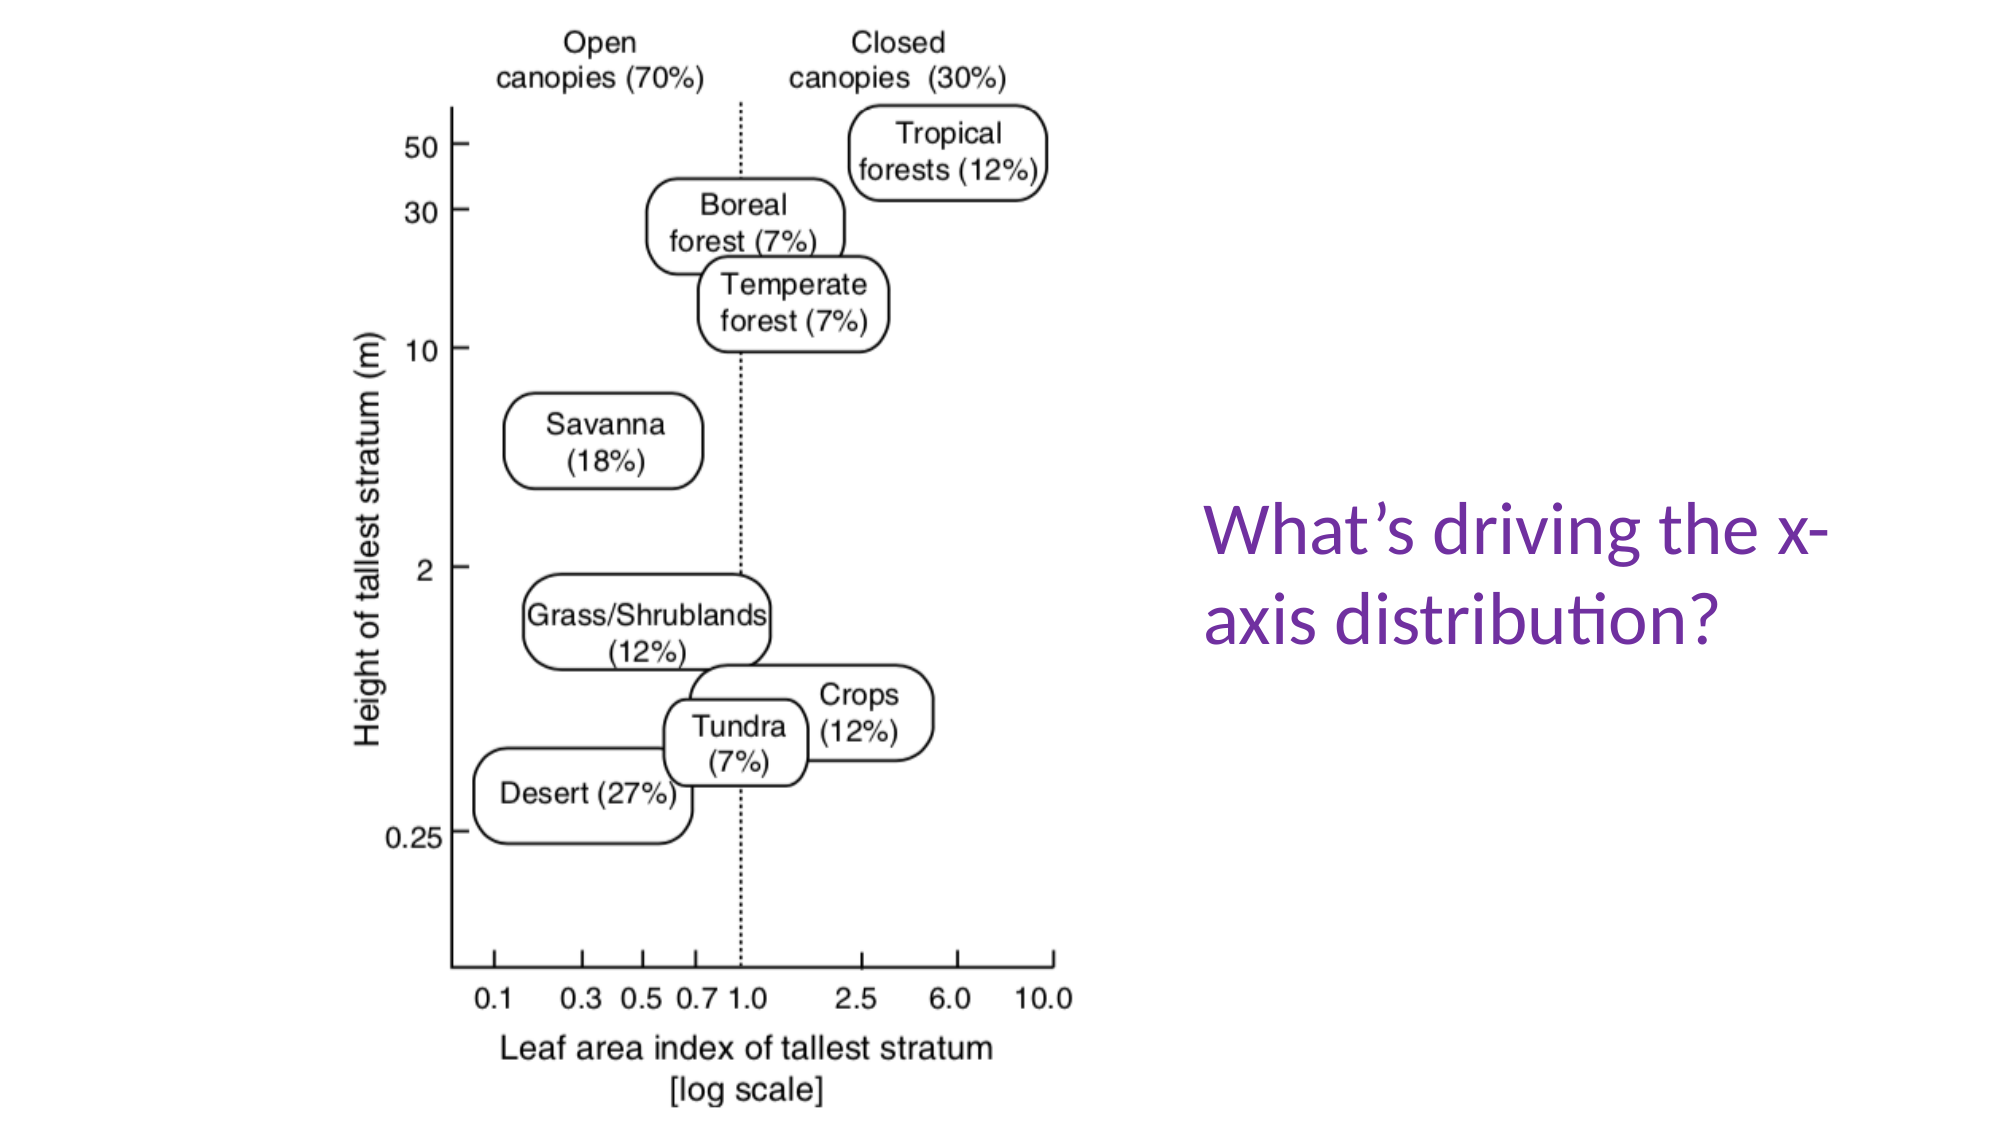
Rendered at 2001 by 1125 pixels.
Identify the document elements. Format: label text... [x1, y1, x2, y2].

picture [312, 0, 1101, 1125]
text_box What’s driving the x-axis distribution? [1188, 472, 1926, 668]
